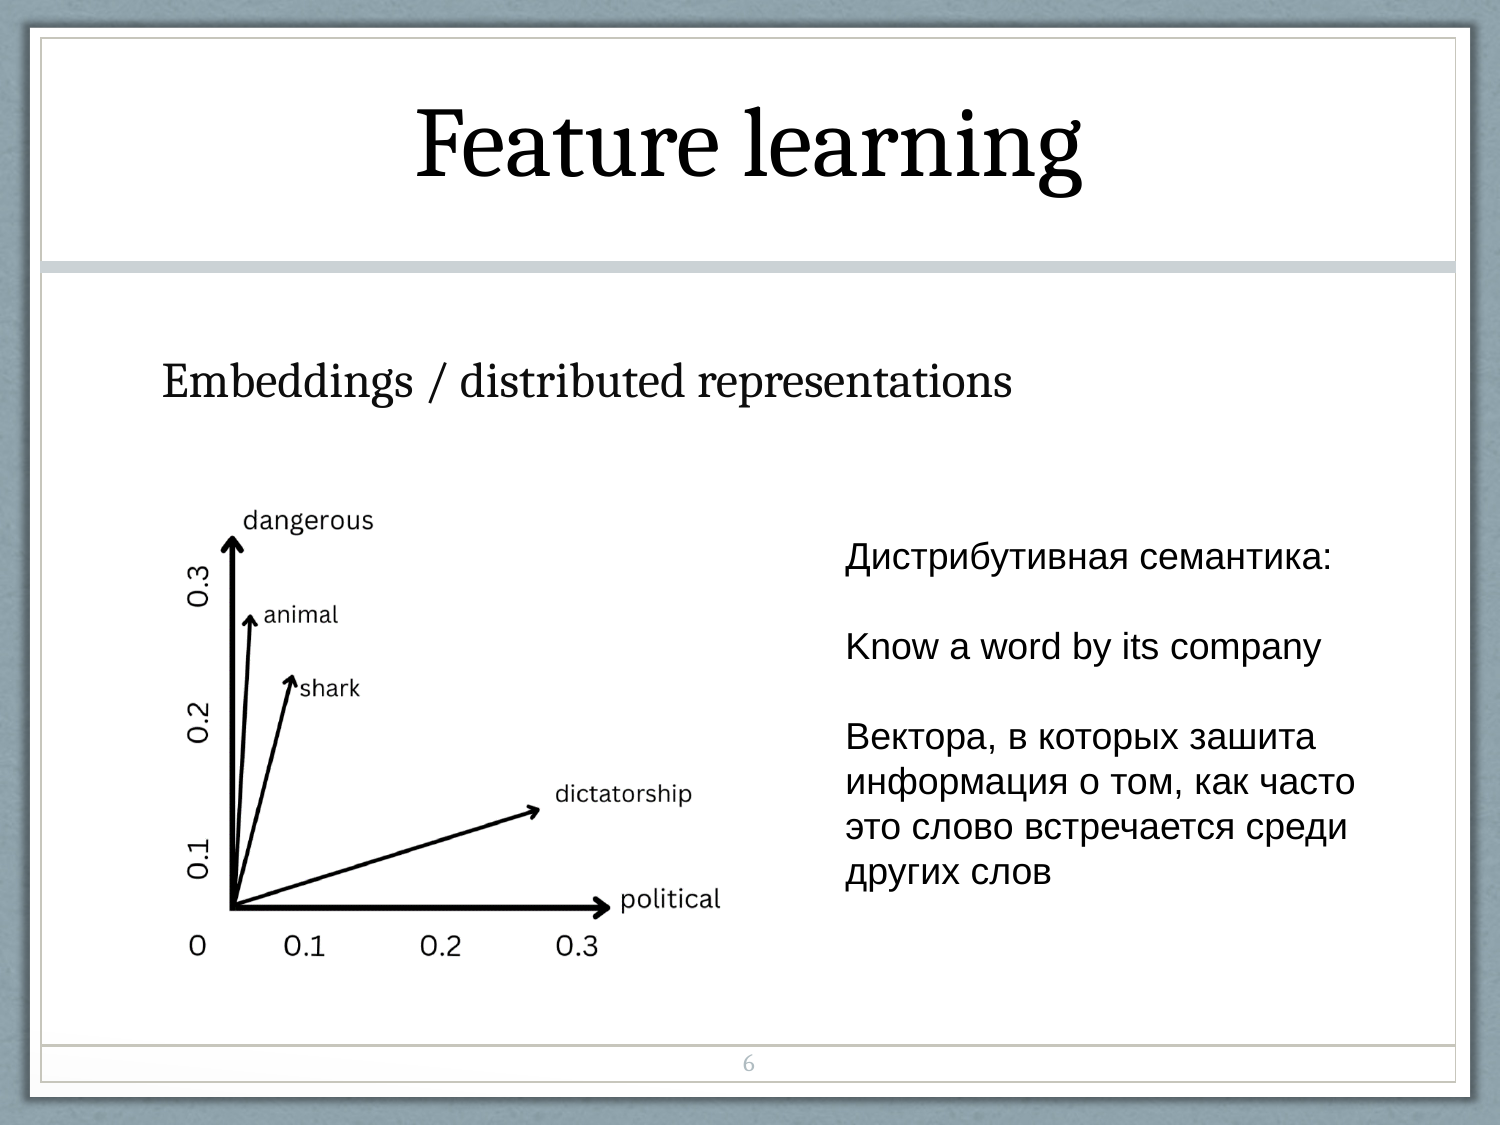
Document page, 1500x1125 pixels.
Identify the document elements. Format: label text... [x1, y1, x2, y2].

table_cell 6 [42, 1047, 1455, 1081]
table_cell Embeddings / distributed representations [42, 273, 1455, 1044]
text_box Дистрибутивная семантика: Know a word by its company Вектора, в которых зашита информация о том, как часто это слово встречается среди других слов [916, 524, 1382, 900]
table_header Feature learning [42, 39, 1455, 261]
picture [0, 0, 1500, 1125]
